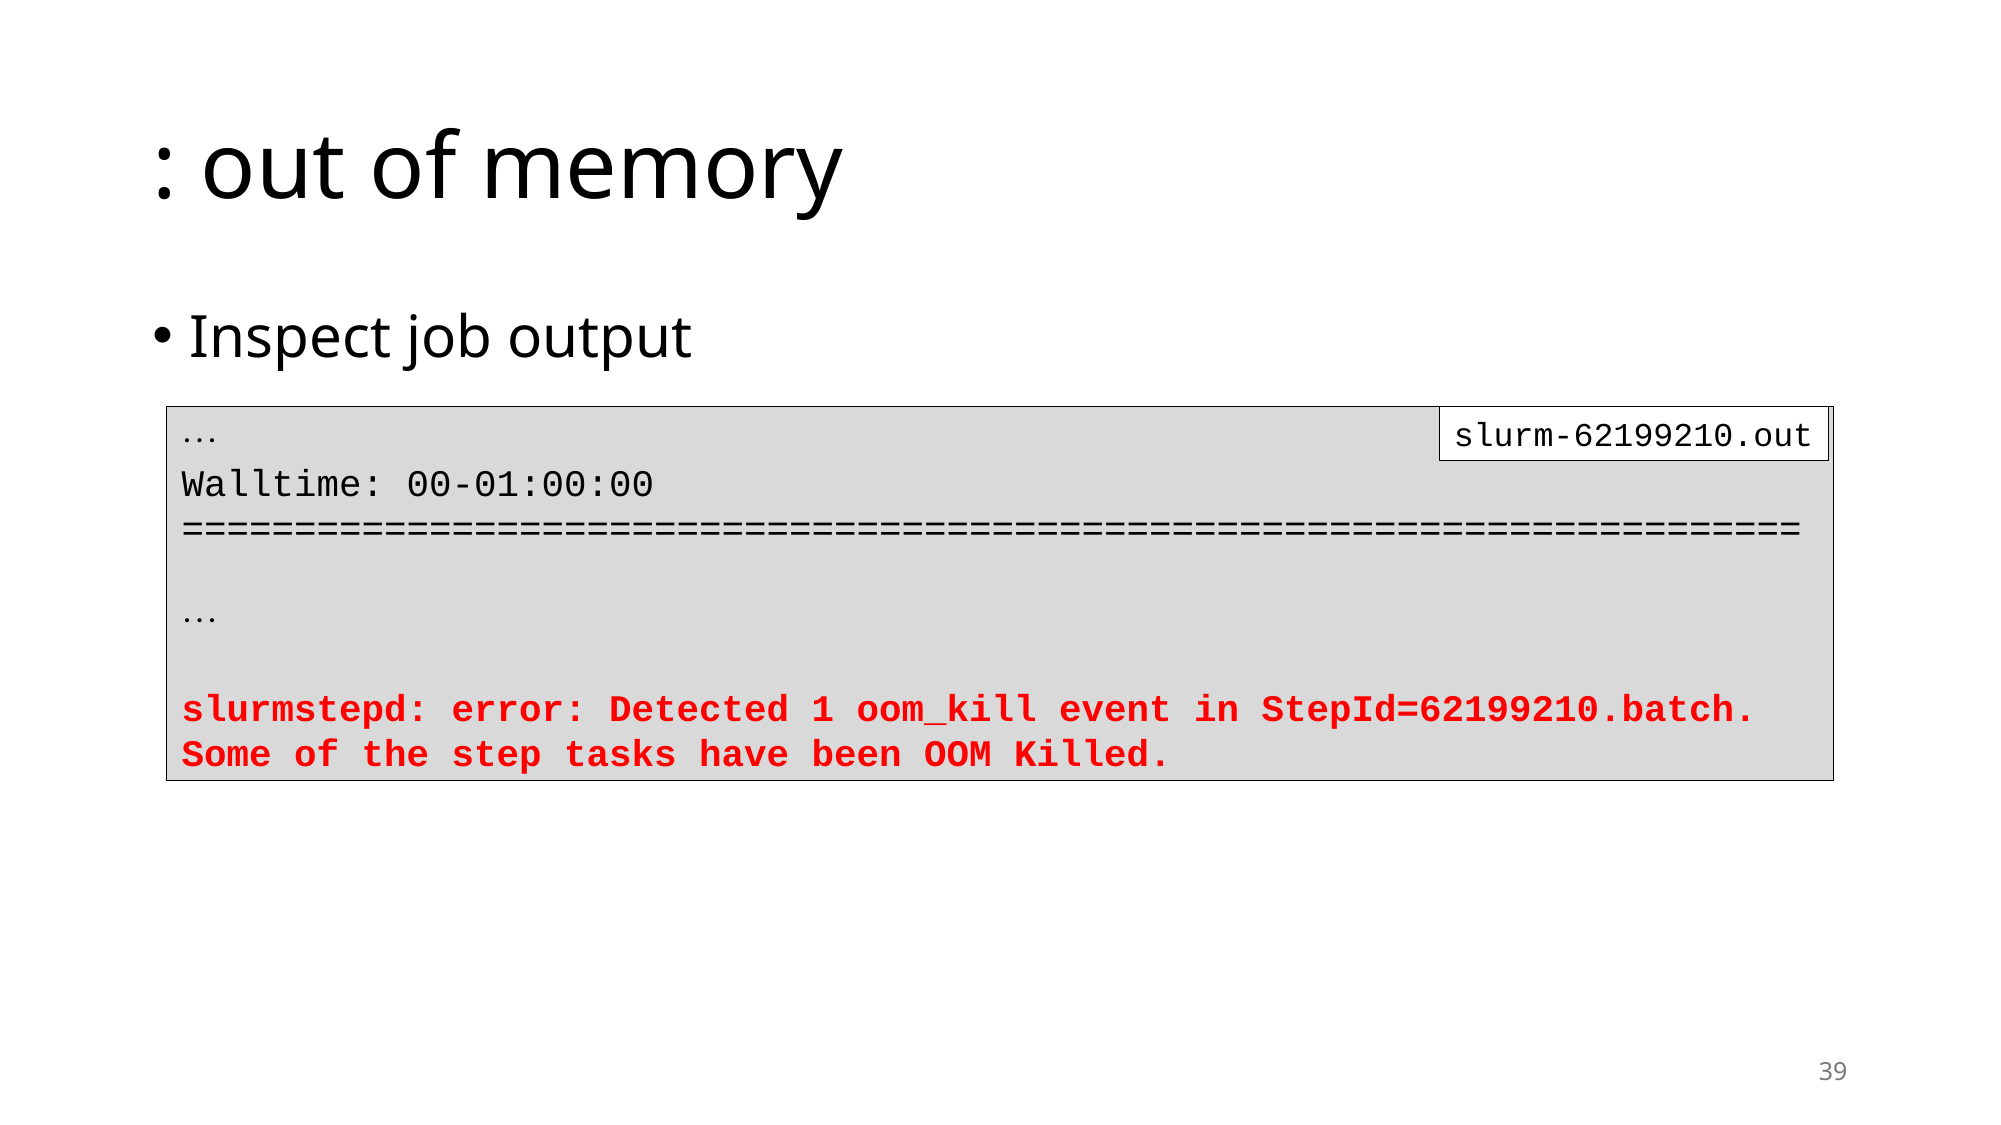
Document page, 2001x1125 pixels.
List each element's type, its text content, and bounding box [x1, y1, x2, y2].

slide_number 39 [1412, 1042, 1863, 1103]
list Inspect job output [137, 299, 1863, 1014]
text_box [166, 405, 1834, 786]
